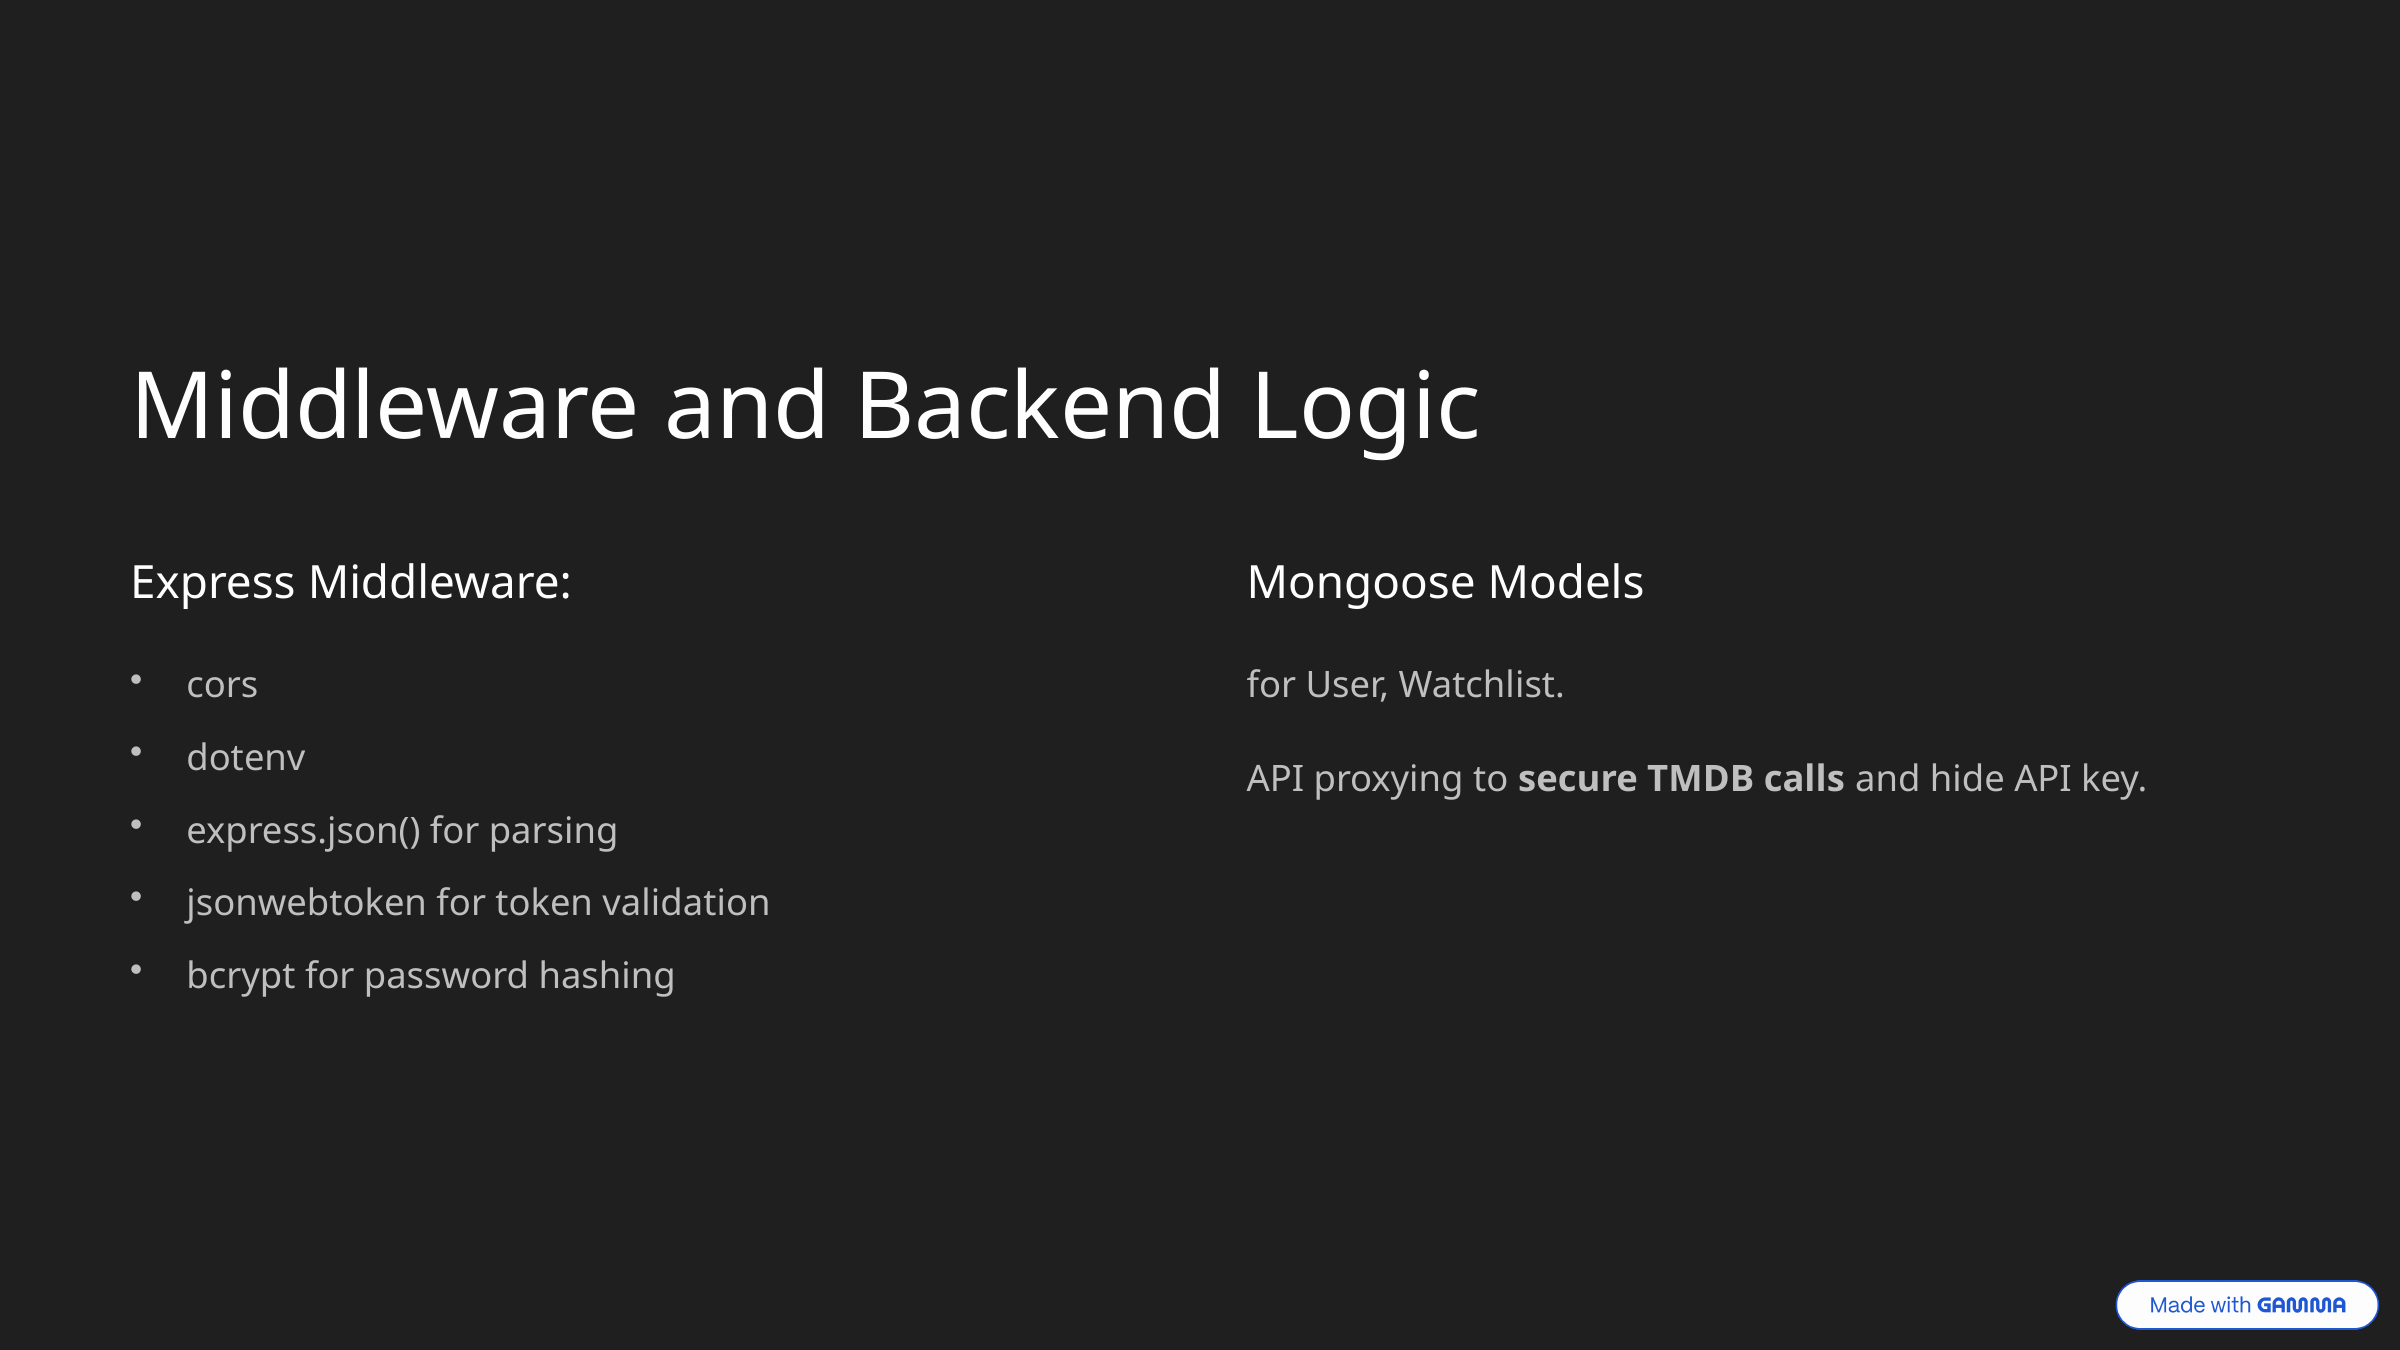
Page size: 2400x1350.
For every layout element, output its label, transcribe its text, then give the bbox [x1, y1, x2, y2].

text_box Express Middleware: [130, 550, 596, 609]
text_box cors [130, 645, 1155, 706]
text_box dotenv [130, 718, 1155, 778]
text_box Mongoose Models [1246, 550, 1712, 609]
text_box jsonwebtoken for token validation [130, 863, 1155, 923]
text_box for User, Watchlist. [1246, 645, 2271, 706]
text_box API proxying to secure TMDB calls and hide API key. [1246, 738, 2271, 799]
picture [2106, 1271, 2389, 1339]
text_box Middleware and Backend Logic [130, 341, 1465, 458]
text_box bcrypt for password hashing [130, 936, 1155, 996]
text_box express.json() for parsing [130, 790, 1155, 851]
